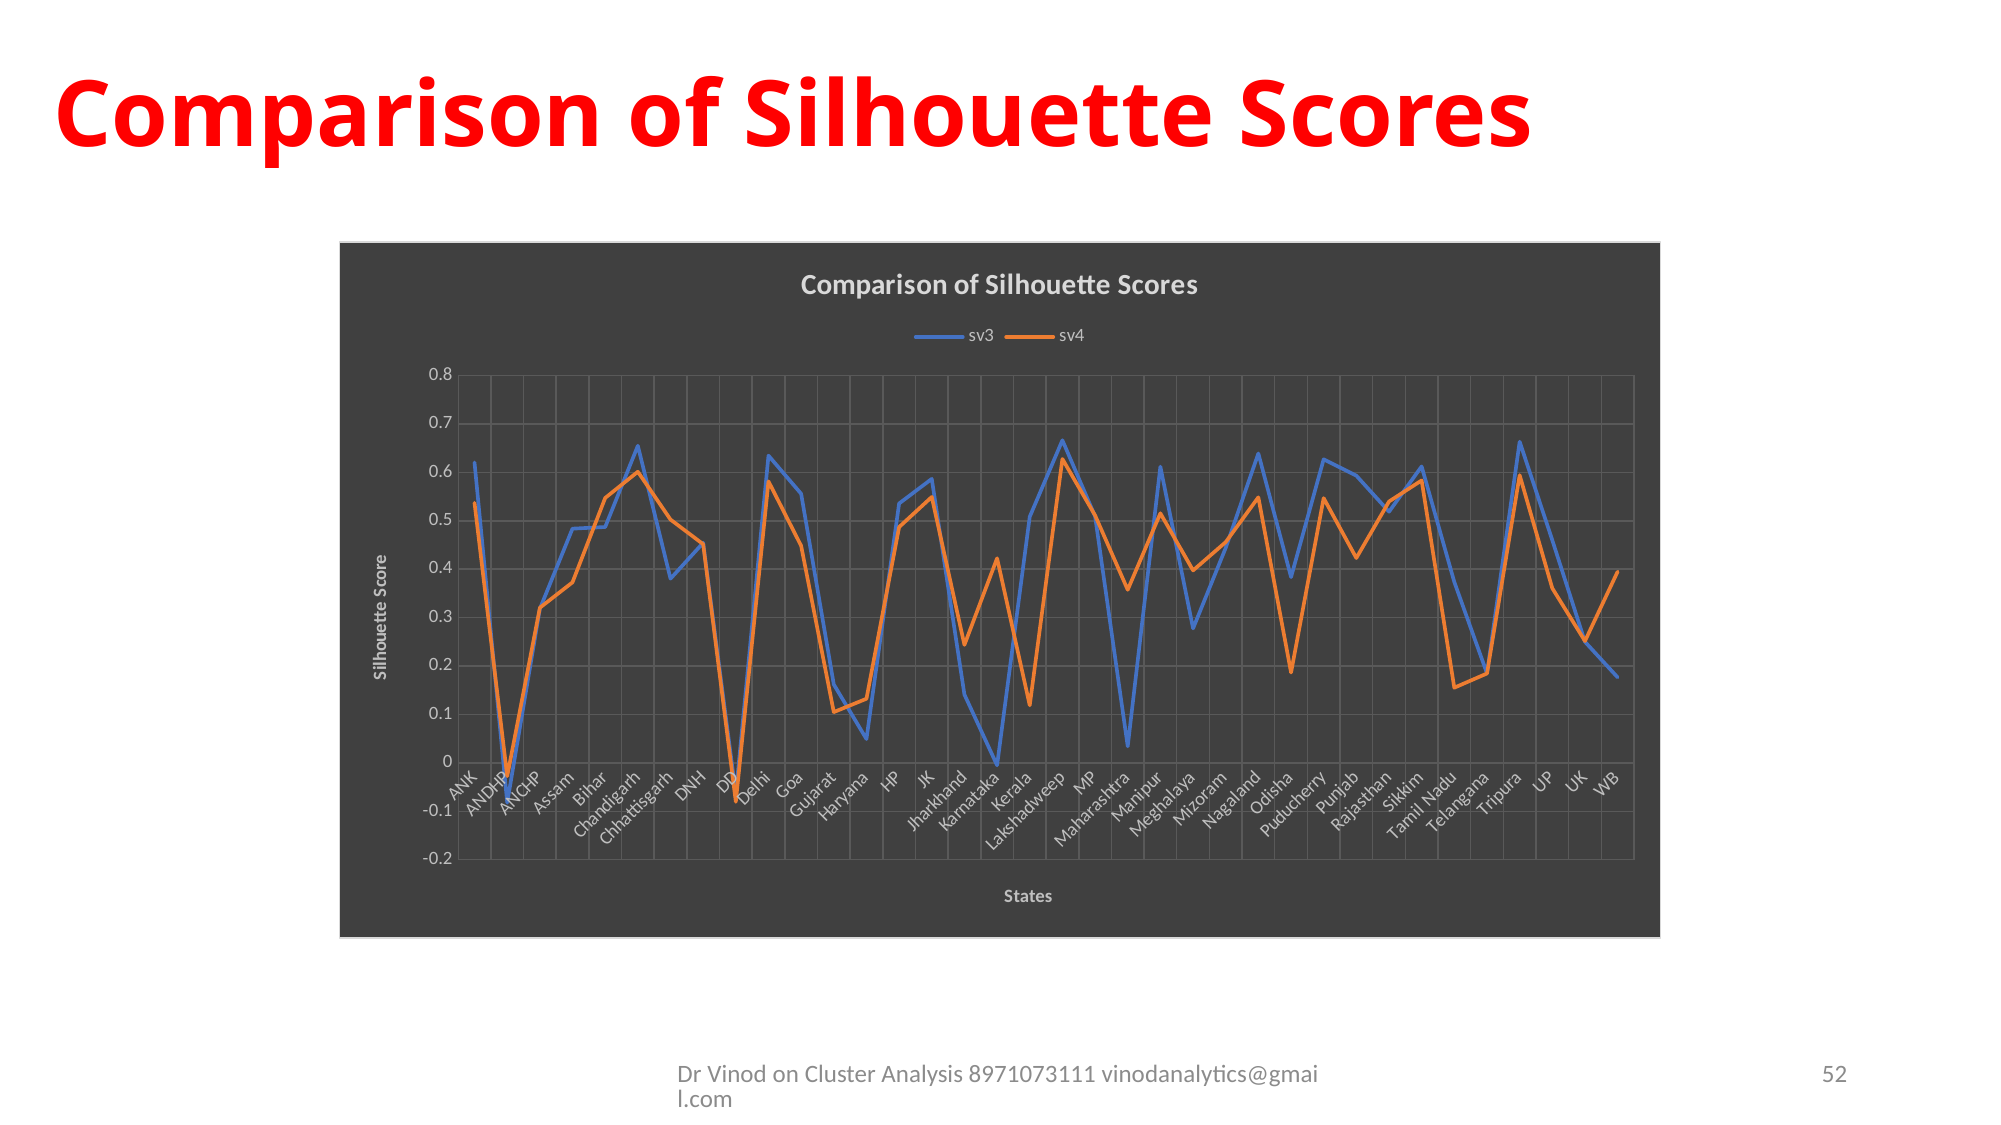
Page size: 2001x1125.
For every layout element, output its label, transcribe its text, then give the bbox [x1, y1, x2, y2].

footer Dr Vinod on Cluster Analysis 8971073111 vinodanalytics@gmail.com [662, 1042, 1338, 1103]
chart [338, 240, 1662, 939]
slide_number 52 [1412, 1042, 1863, 1103]
title Comparison of Silhouette Scores [38, 47, 1764, 187]
